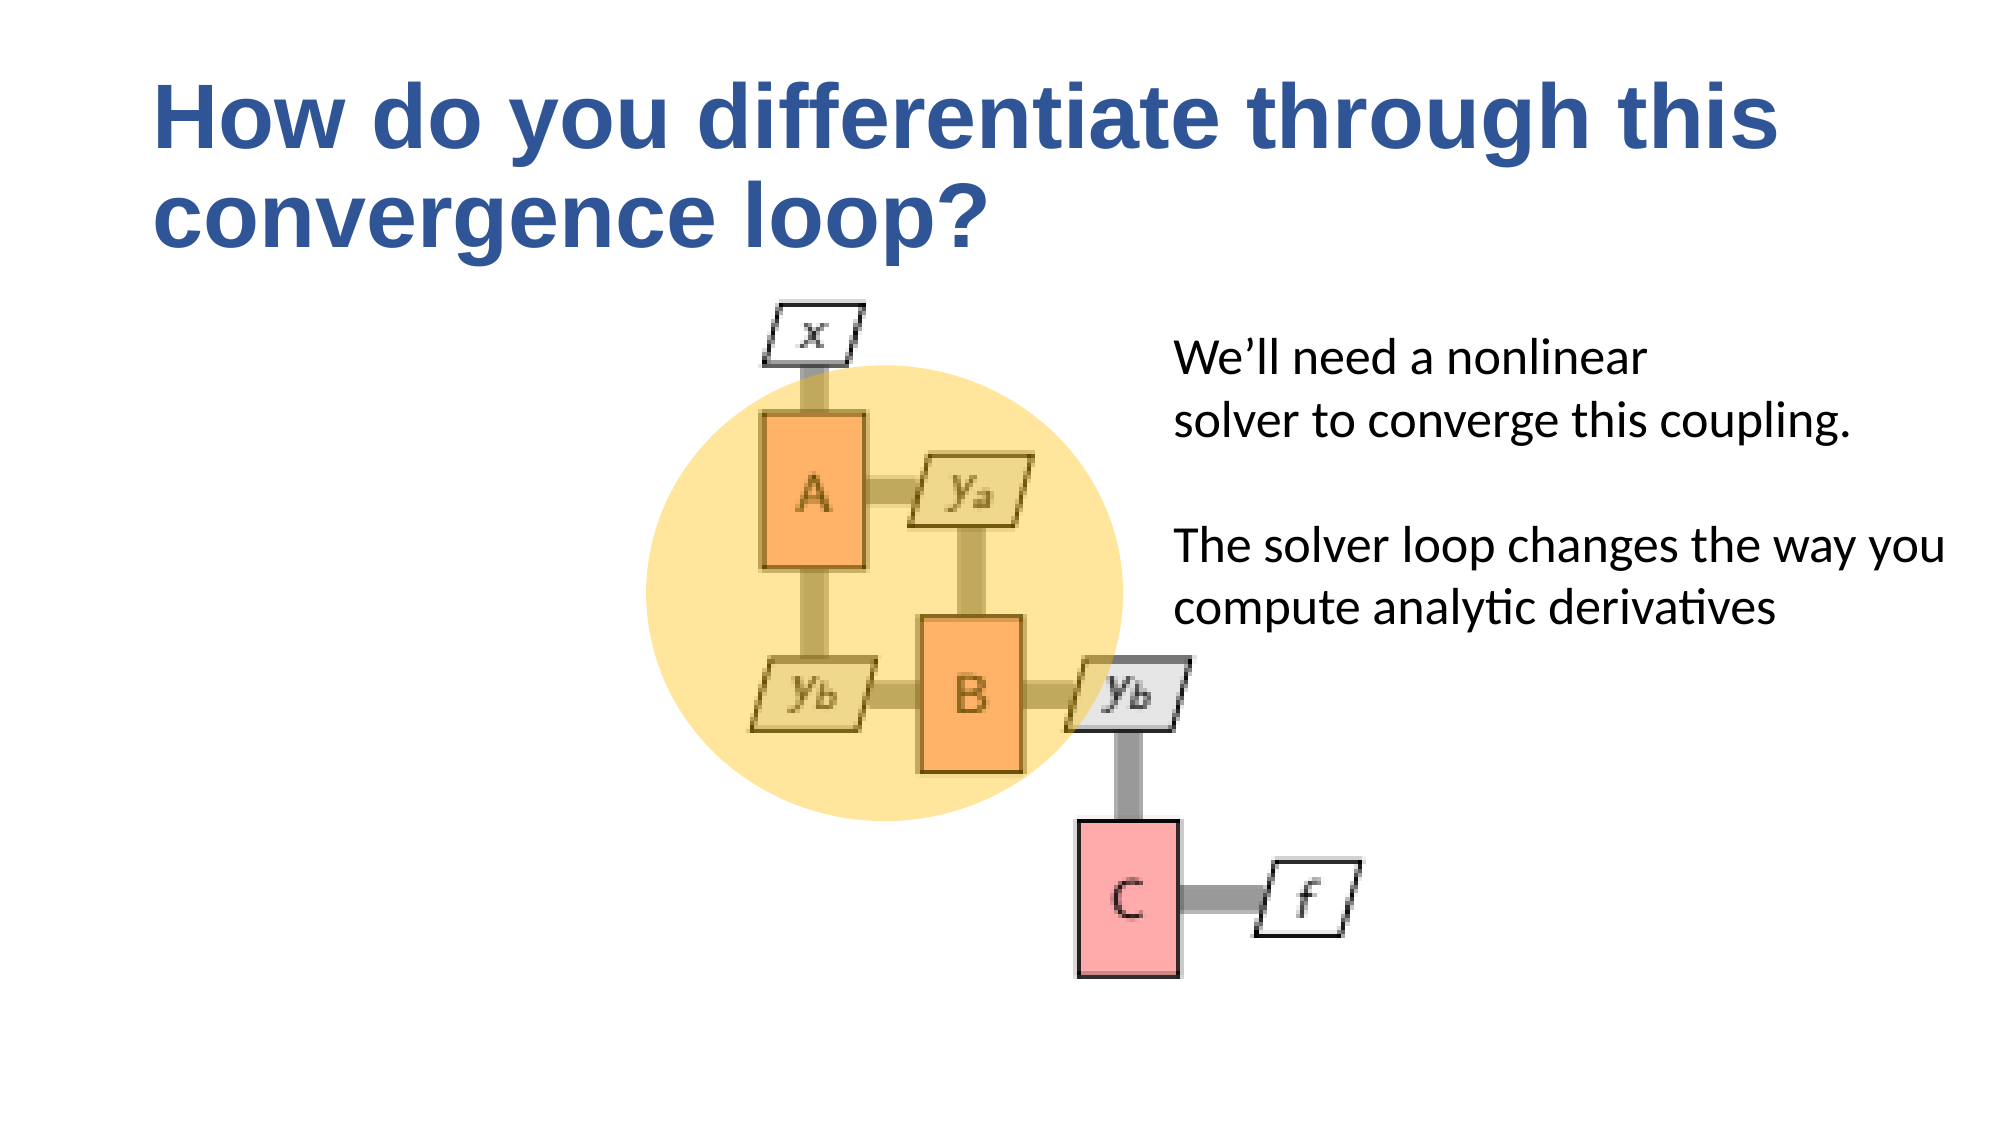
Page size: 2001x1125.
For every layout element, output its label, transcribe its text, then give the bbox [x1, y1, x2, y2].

title How do you differentiate through this convergence loop? [137, 59, 1863, 278]
text_box We’ll need a nonlinear solver to converge this coupling. The solver loop changes the way you compute analytic derivatives [1400, 315, 1974, 643]
text_box [645, 441, 705, 745]
picture [705, 258, 1400, 1062]
